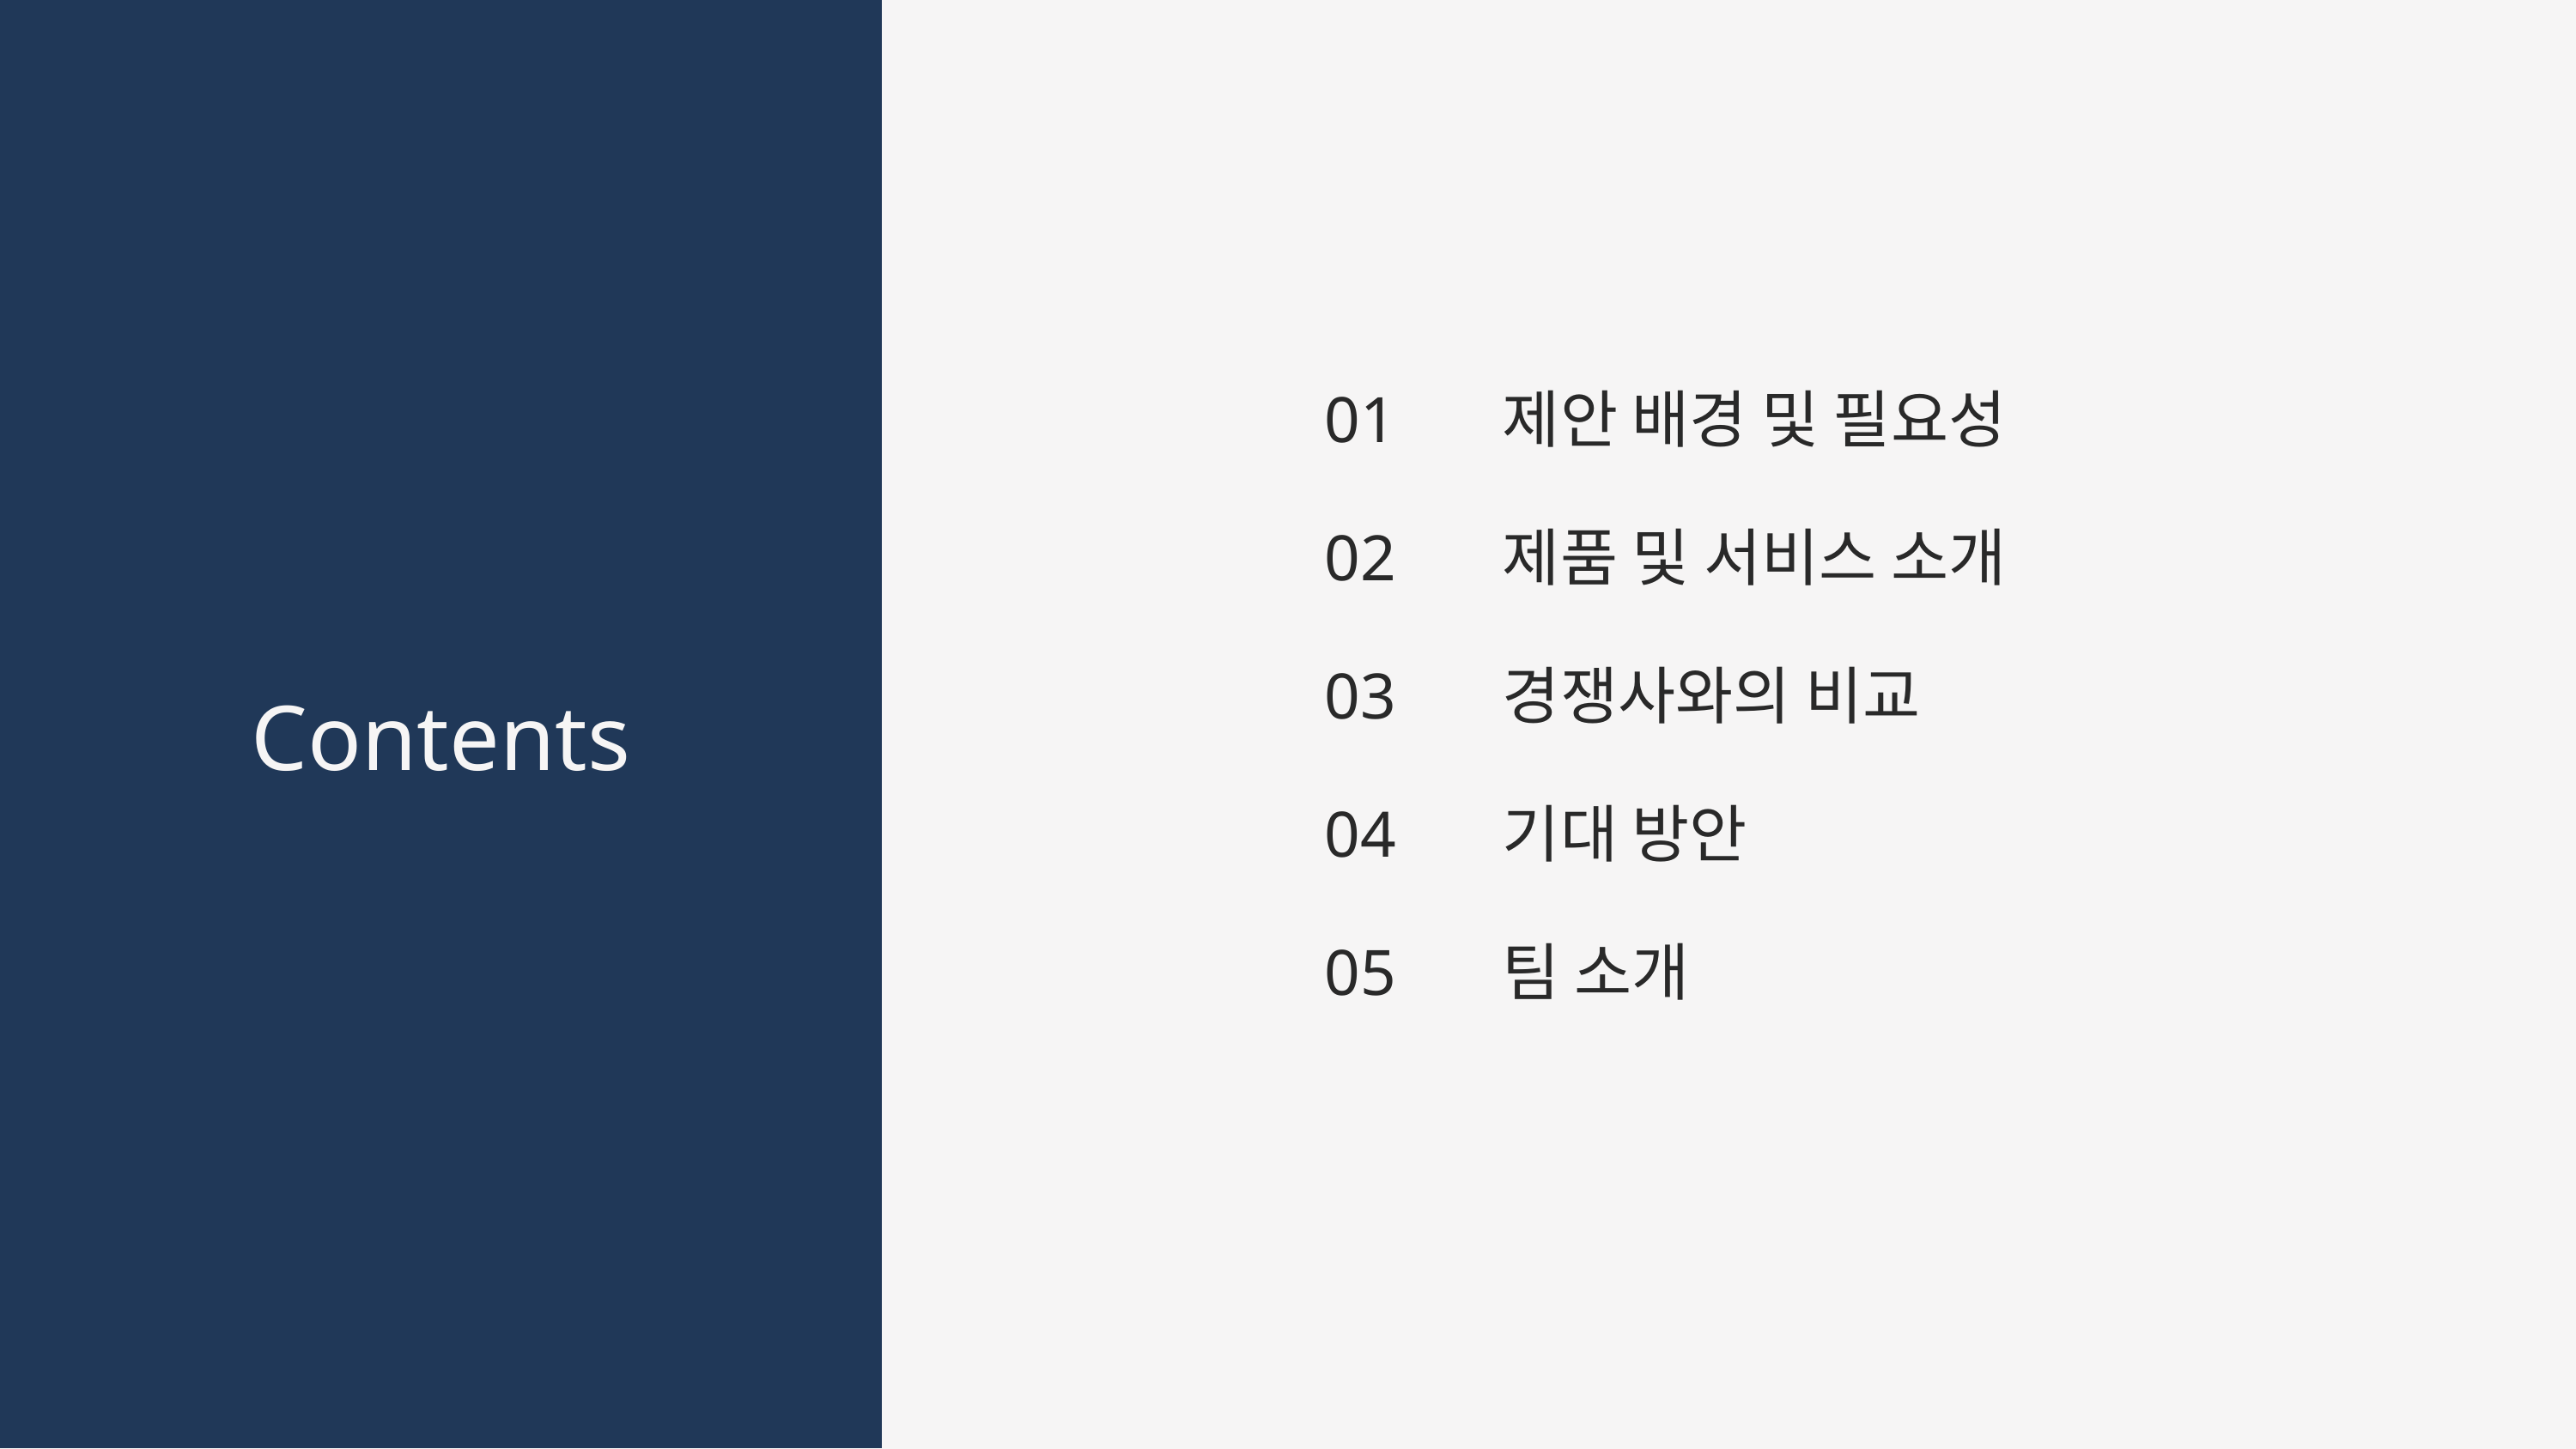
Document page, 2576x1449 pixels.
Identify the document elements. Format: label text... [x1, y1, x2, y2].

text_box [0, 0, 883, 1449]
text_box 01 02 03 04 05 [1324, 316, 1456, 1009]
text_box 제안 배경 및 필요성 제품 및 서비스 소개 경쟁사와의 비교 기대 방안 팀 소개 [1502, 316, 2148, 1147]
